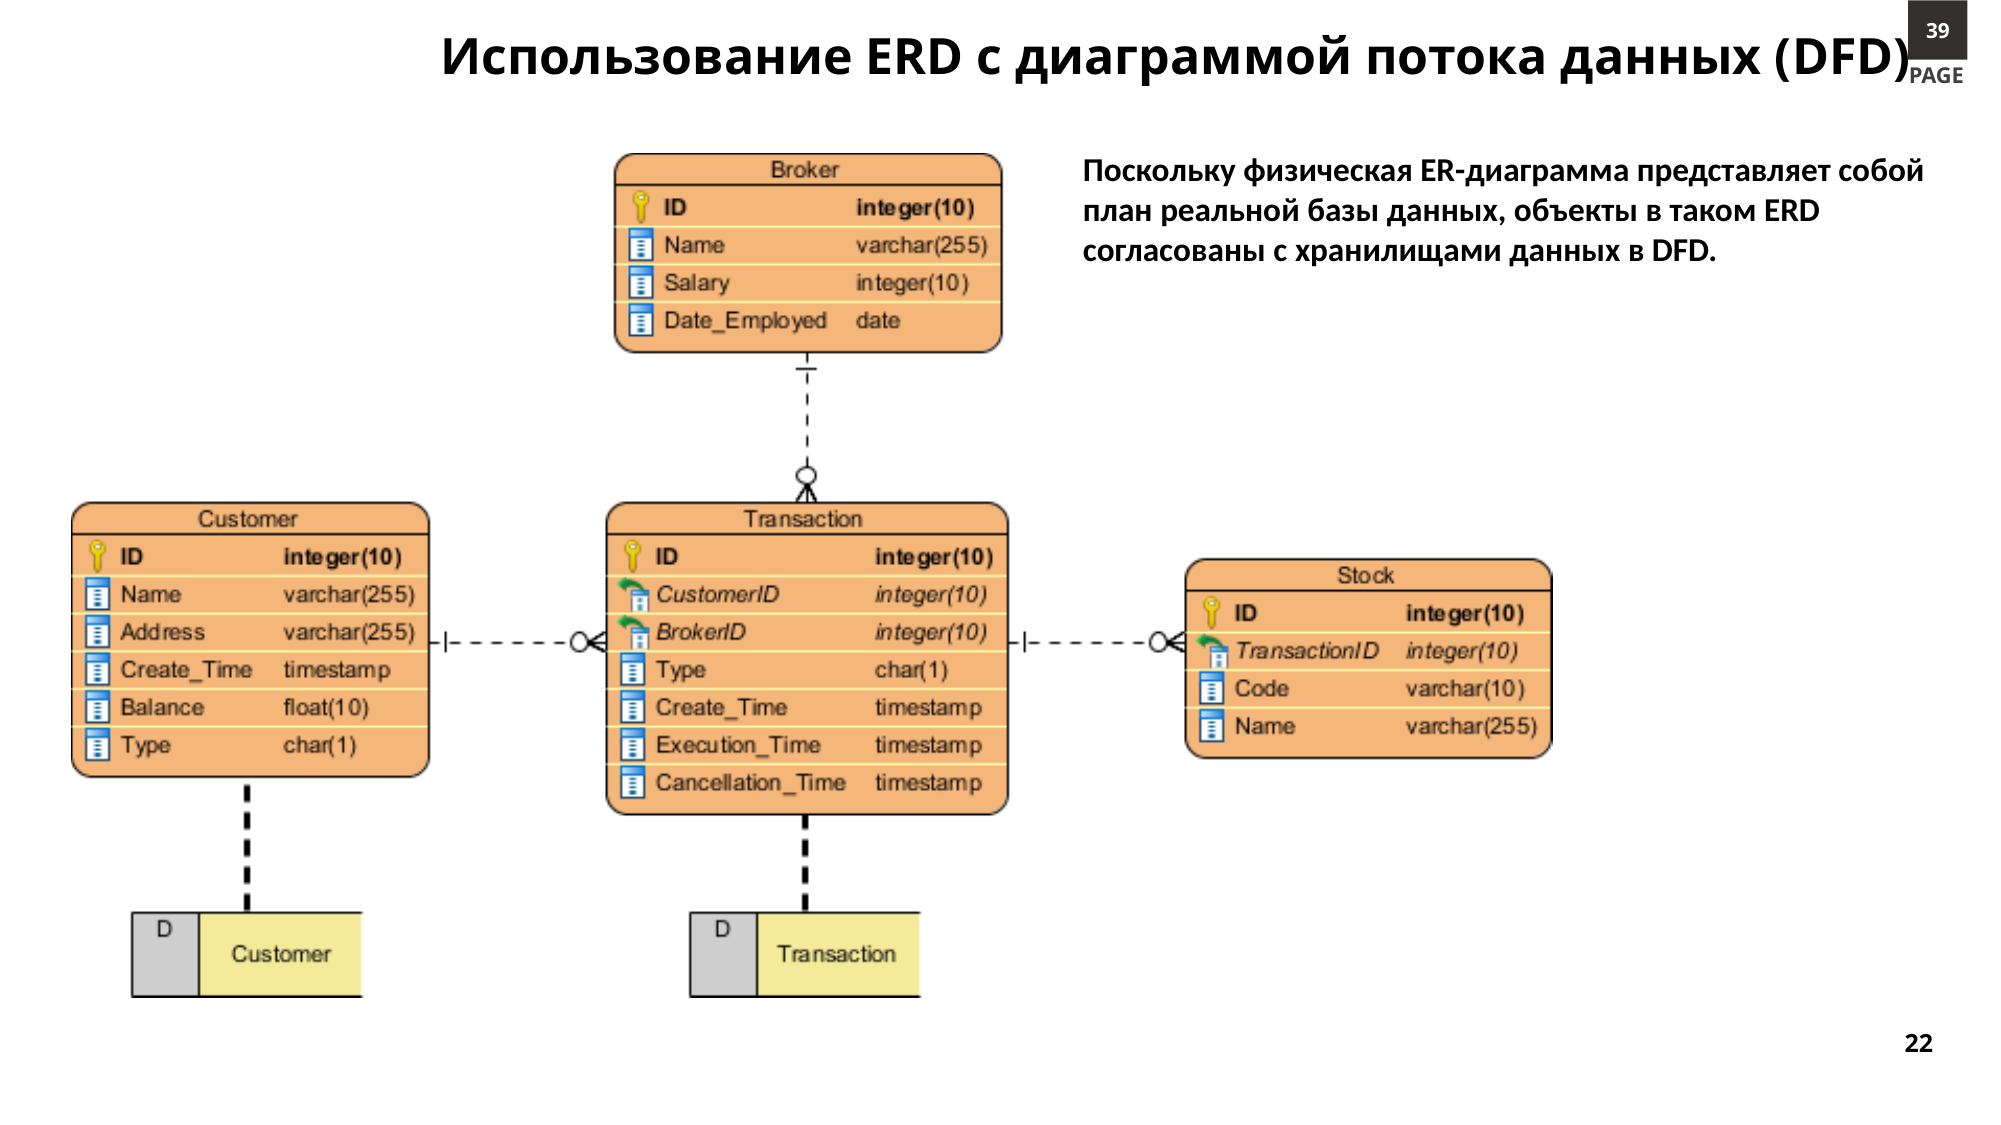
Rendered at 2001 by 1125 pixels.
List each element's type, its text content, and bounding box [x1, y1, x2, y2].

text_box PAGE [1894, 54, 1979, 96]
text_box 39 [1907, 0, 1969, 61]
picture [71, 153, 1553, 998]
text_box Поскольку физическая ER-диаграмма представляет собой план реальной базы данных, объекты в таком ERD согласованы с хранилищами данных в DFD. [1068, 140, 1974, 276]
title Использование ERD с диаграммой потока данных (DFD) [425, 4, 2000, 112]
text_box 22 [1889, 1015, 1954, 1074]
